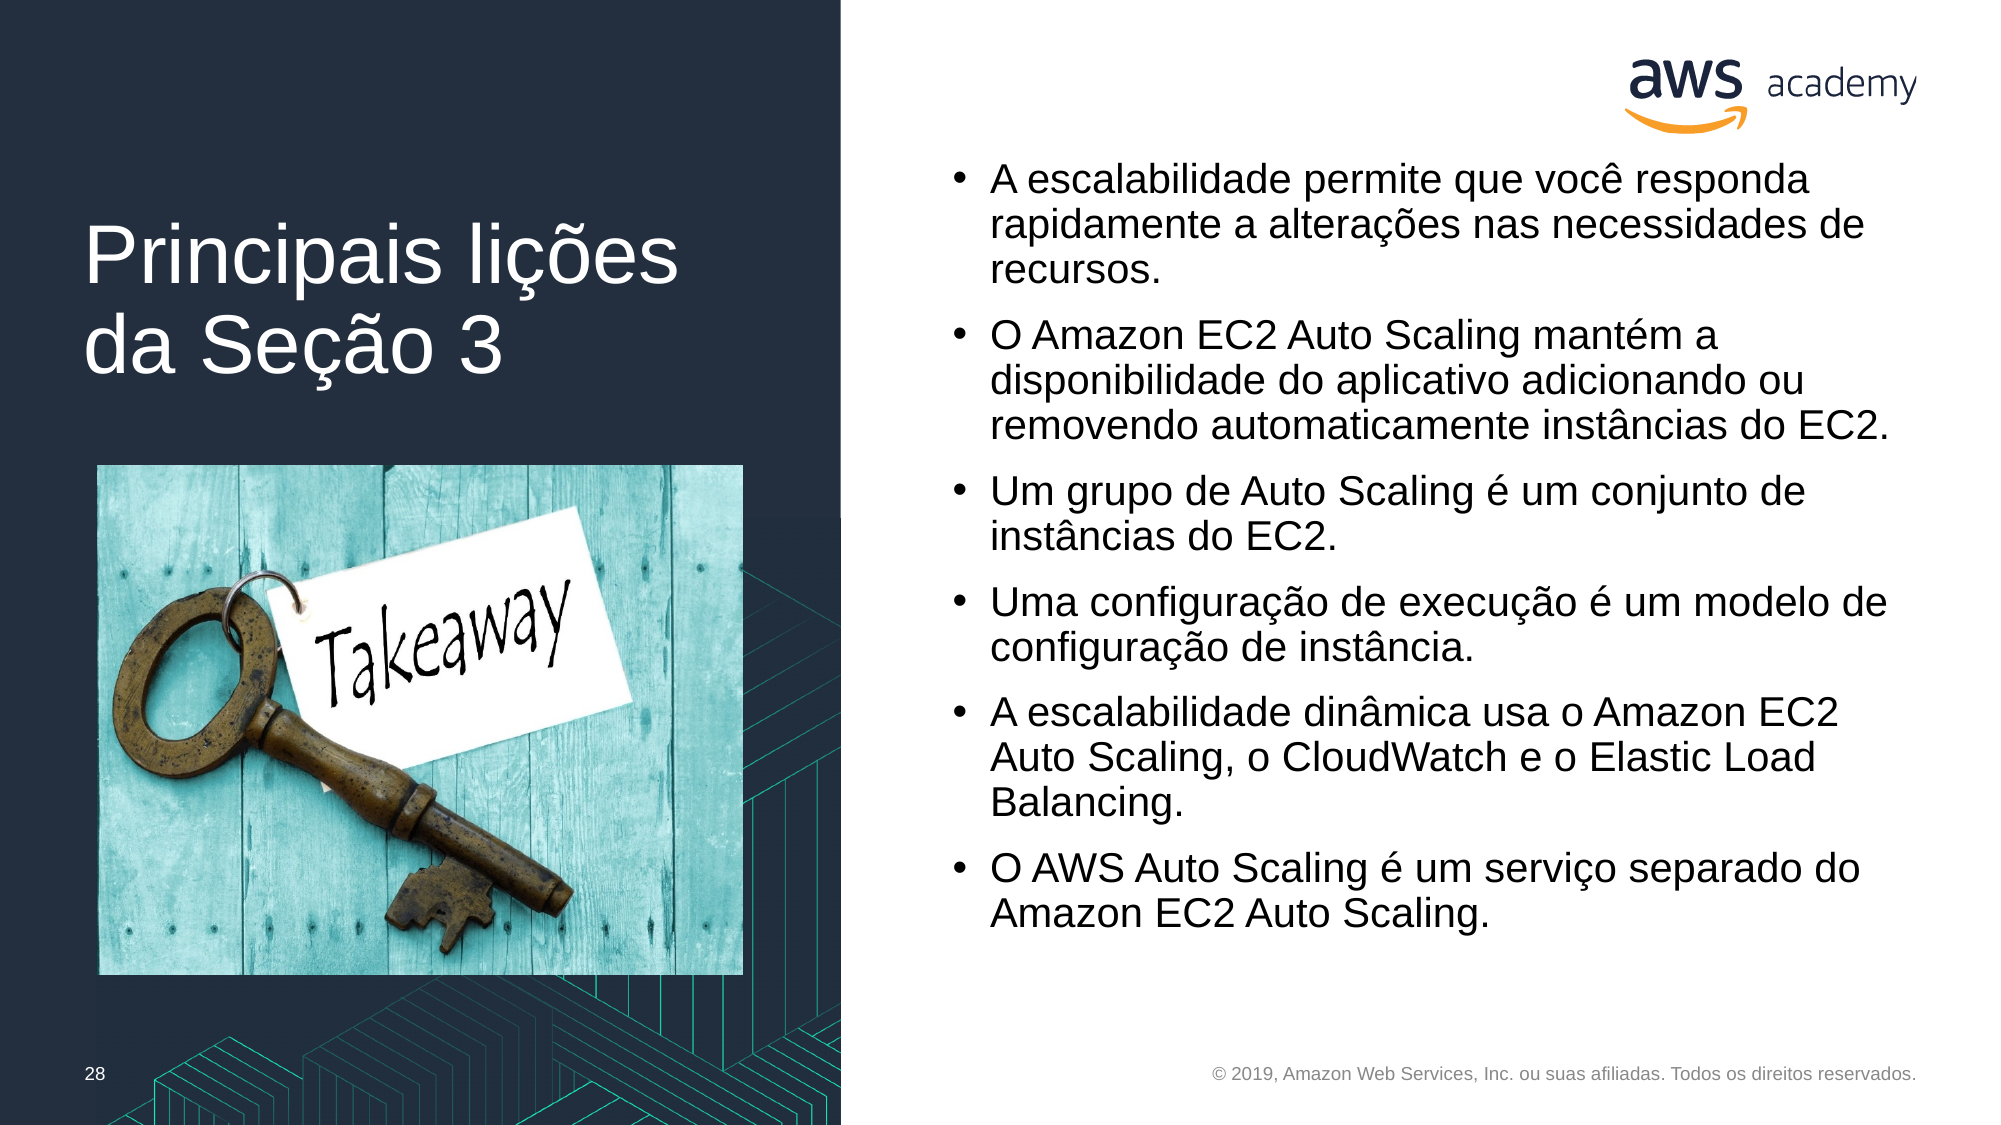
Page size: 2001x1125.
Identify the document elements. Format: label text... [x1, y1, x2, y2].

title Principais lições da Seção 3 [68, 193, 769, 411]
list A escalabilidade permite que você responda rapidamente a alterações nas necessidades de recursos. O Amazon EC2 Auto Scaling mantém a disponibilidade do aplicativo adicionando ou removendo automaticamente instâncias do EC2. Um grupo de Auto Scaling é um conjunto de instâncias do EC2. Uma configuração de execução é um modelo de configuração de instância. A escalabilidade dinâmica usa o Amazon EC2 Auto Scaling, o CloudWatch e o Elastic Load Balancing. O AWS Auto Scaling é um serviço separado do Amazon EC2 Auto Scaling. [937, 150, 1932, 1064]
slide_number ‹#› [69, 1042, 520, 1103]
footer © 2019, Amazon Web Services, Inc. ou suas afiliadas. Todos os direitos reservados. [1189, 1042, 1932, 1103]
picture [1625, 59, 1917, 134]
picture [96, 464, 841, 1125]
